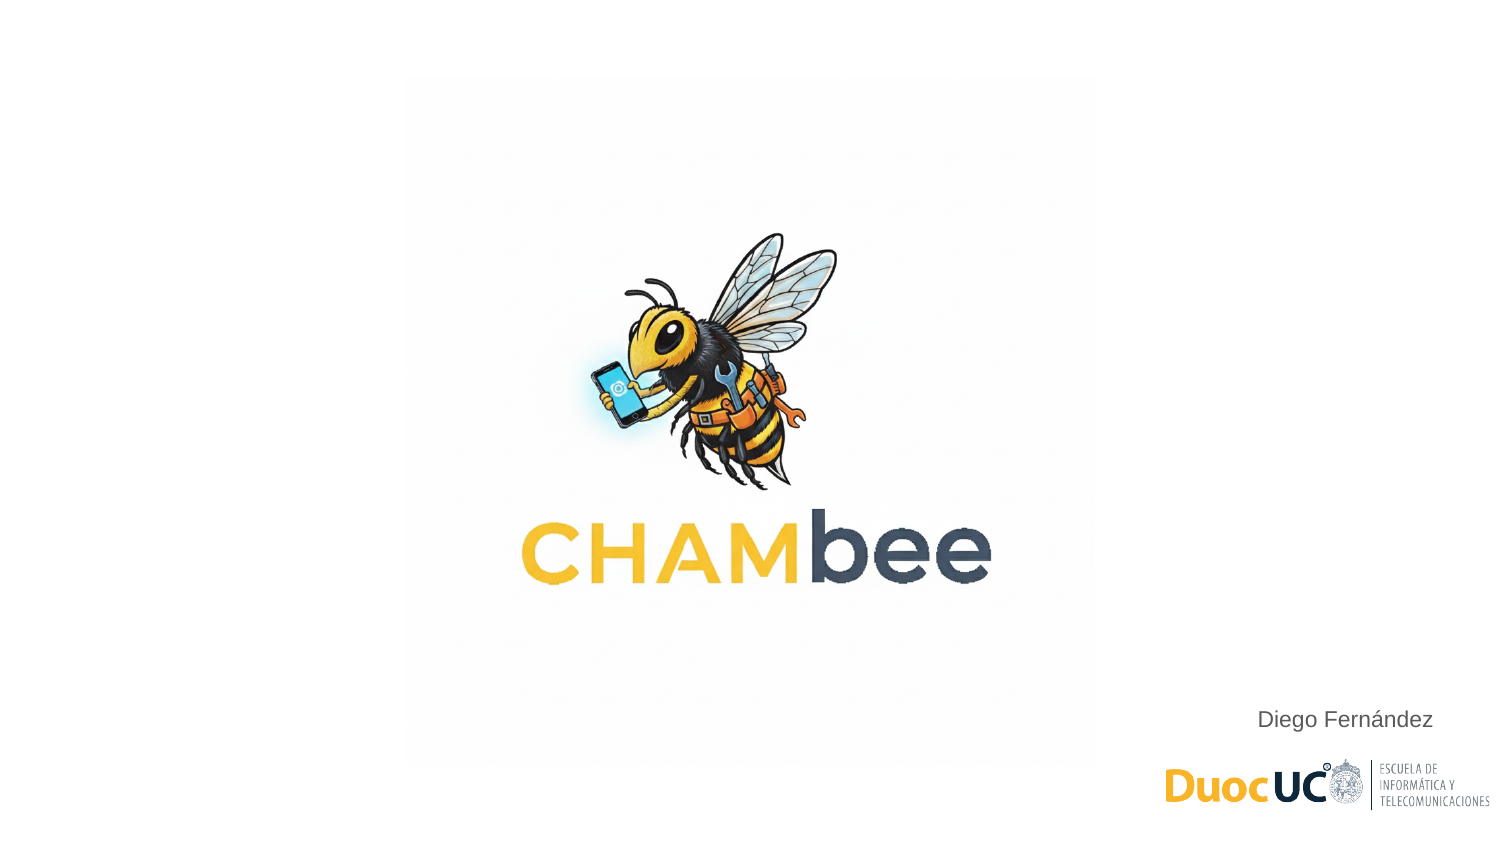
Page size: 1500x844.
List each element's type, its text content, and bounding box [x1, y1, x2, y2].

picture [1164, 731, 1490, 834]
picture [405, 77, 1095, 767]
text_box Diego Fernández [1242, 689, 1490, 730]
